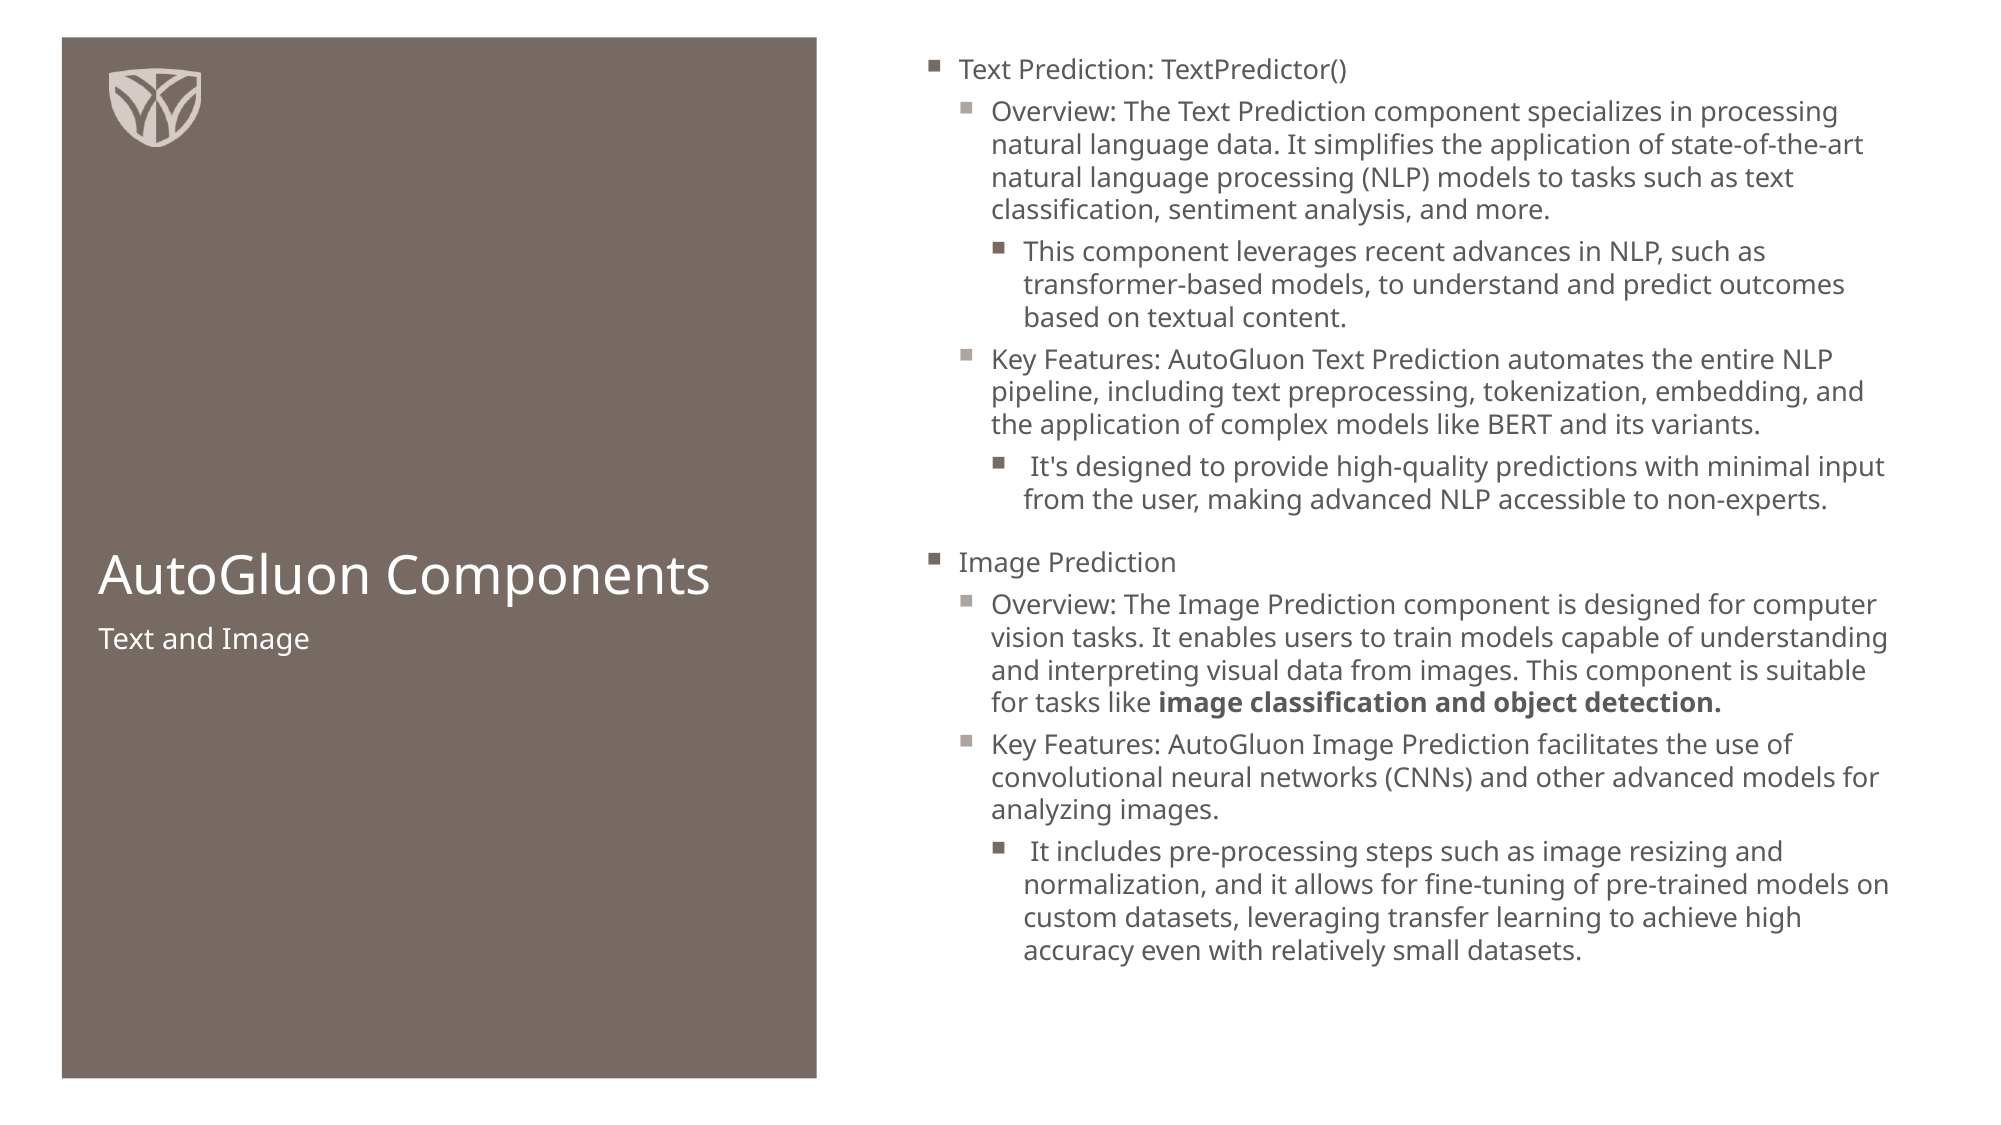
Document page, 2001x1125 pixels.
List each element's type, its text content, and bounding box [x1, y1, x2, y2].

list Text Prediction: TextPredictor() Overview: The Text Prediction component specializes in processing natural language data. It simplifies the application of state-of-the-art natural language processing (NLP) models to tasks such as text classification, sentiment analysis, and more. This component leverages recent advances in NLP, such as transformer-based models, to understand and predict outcomes based on textual content. Key Features: AutoGluon Text Prediction automates the entire NLP pipeline, including text preprocessing, tokenization, embedding, and the application of complex models like BERT and its variants. It's designed to provide high-quality predictions with minimal input from the user, making advanced NLP accessible to non-experts. Image Prediction Overview: The Image Prediction component is designed for computer vision tasks. It enables users to train models capable of understanding and interpreting visual data from images. This component is suitable for tasks like image classification and object detection. Key Features: AutoGluon Image Prediction facilitates the use of convolutional neural networks (CNNs) and other advanced models for analyzing images. It includes pre-processing steps such as image resizing and normalization, and it allows for fine-tuning of pre-trained models on custom datasets, leveraging transfer learning to achieve high accuracy even with relatively small datasets. [911, 44, 1918, 1005]
title AutoGluon Components [83, 421, 796, 612]
list Text and Image [83, 612, 796, 1005]
